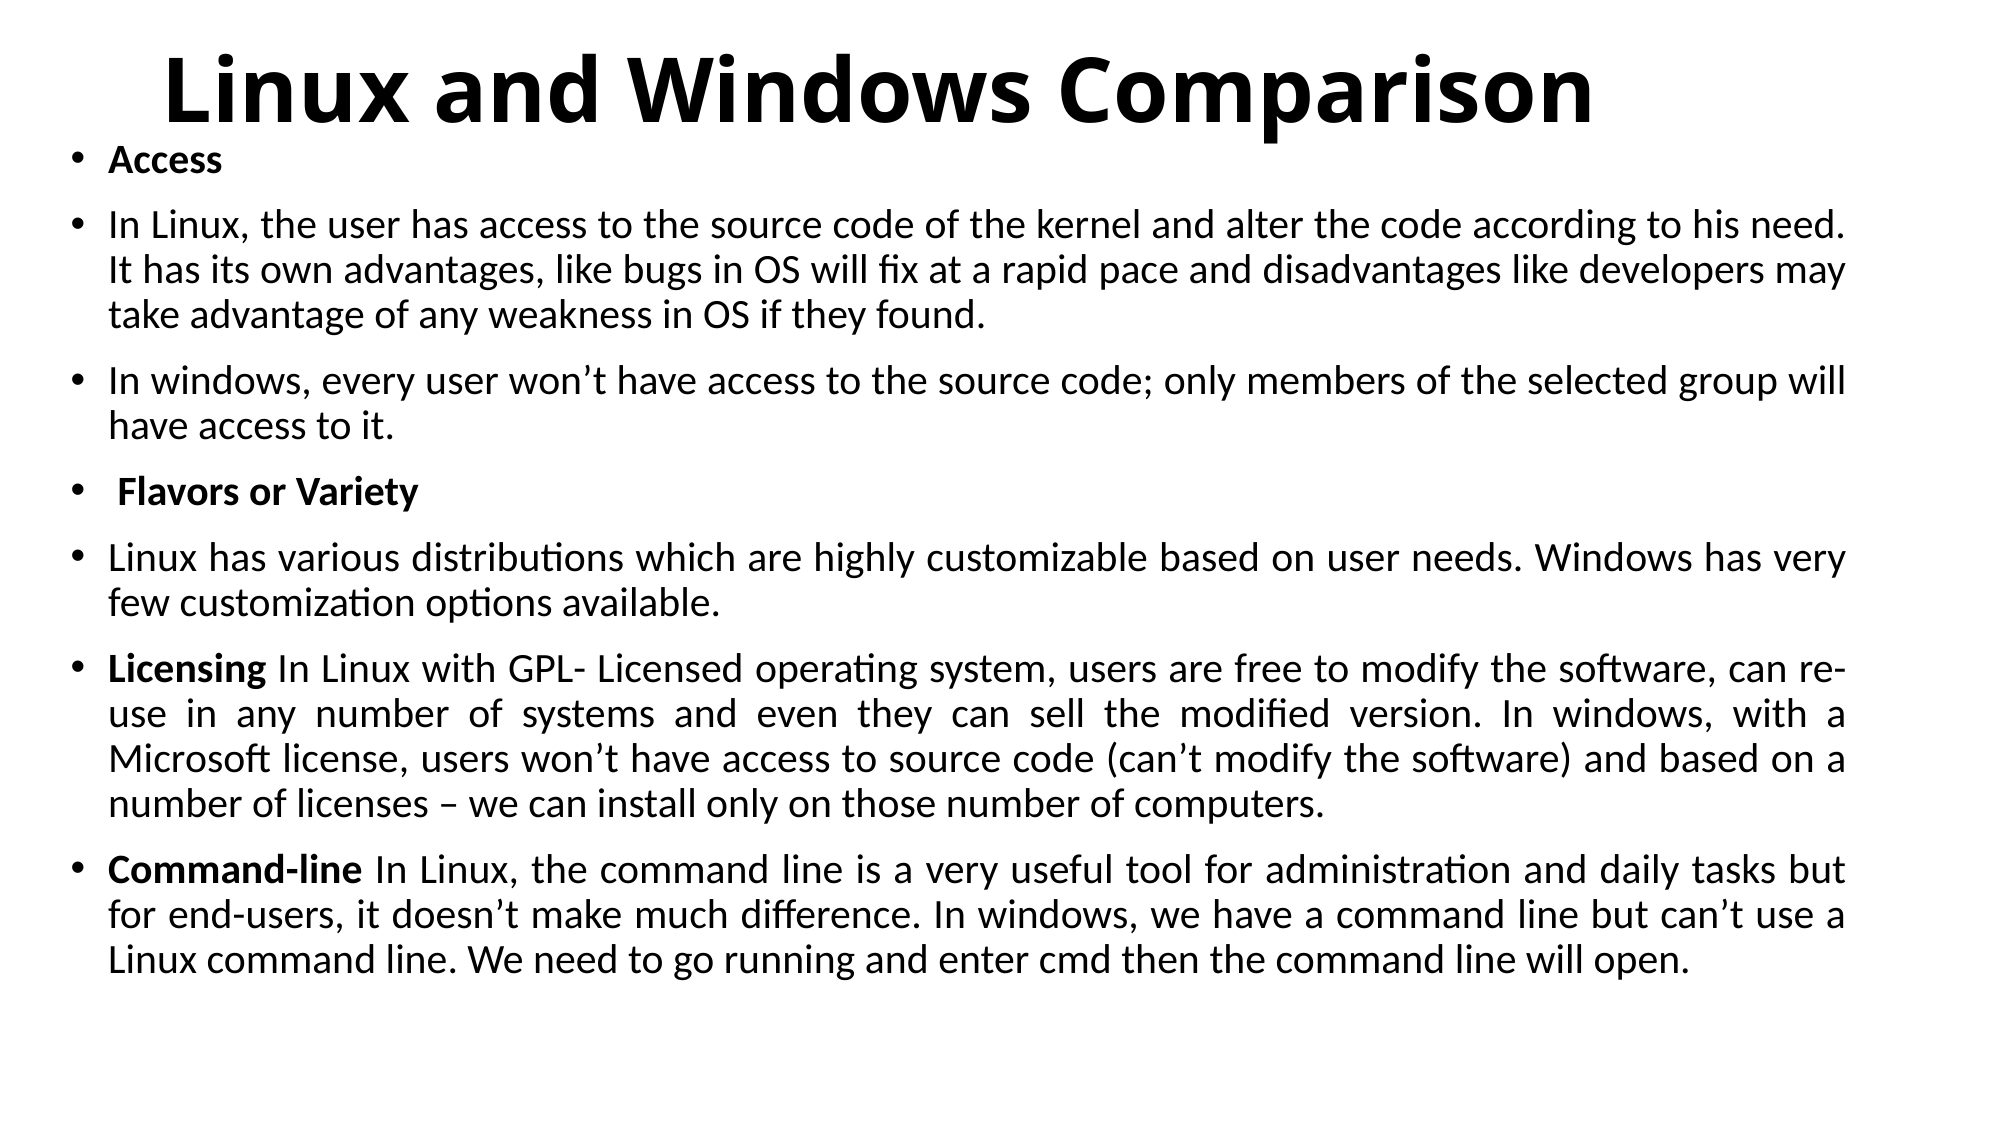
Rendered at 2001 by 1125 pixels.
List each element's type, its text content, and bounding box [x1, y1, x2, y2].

title Linux and Windows Comparison [146, 37, 1872, 150]
list Access In Linux, the user has access to the source code of the kernel and alter the code according to his need. It has its own advantages, like bugs in OS will fix at a rapid pace and disadvantages like developers may take advantage of any weakness in OS if they found. In windows, every user won’t have access to the source code; only members of the selected group will have access to it. Flavors or Variety Linux has various distributions which are highly customizable based on user needs. Windows has very few customization options available. Licensing In Linux with GPL- Licensed operating system, users are free to modify the software, can re-use in any number of systems and even they can sell the modified version. In windows, with a Microsoft license, users won’t have access to source code (can’t modify the software) and based on a number of licenses – we can install only on those number of computers. Command-line In Linux, the command line is a very useful tool for administration and daily tasks but for end-users, it doesn’t make much difference. In windows, we have a command line but can’t use a Linux command line. We need to go running and enter cmd then the command line will open. [55, 129, 1863, 1014]
